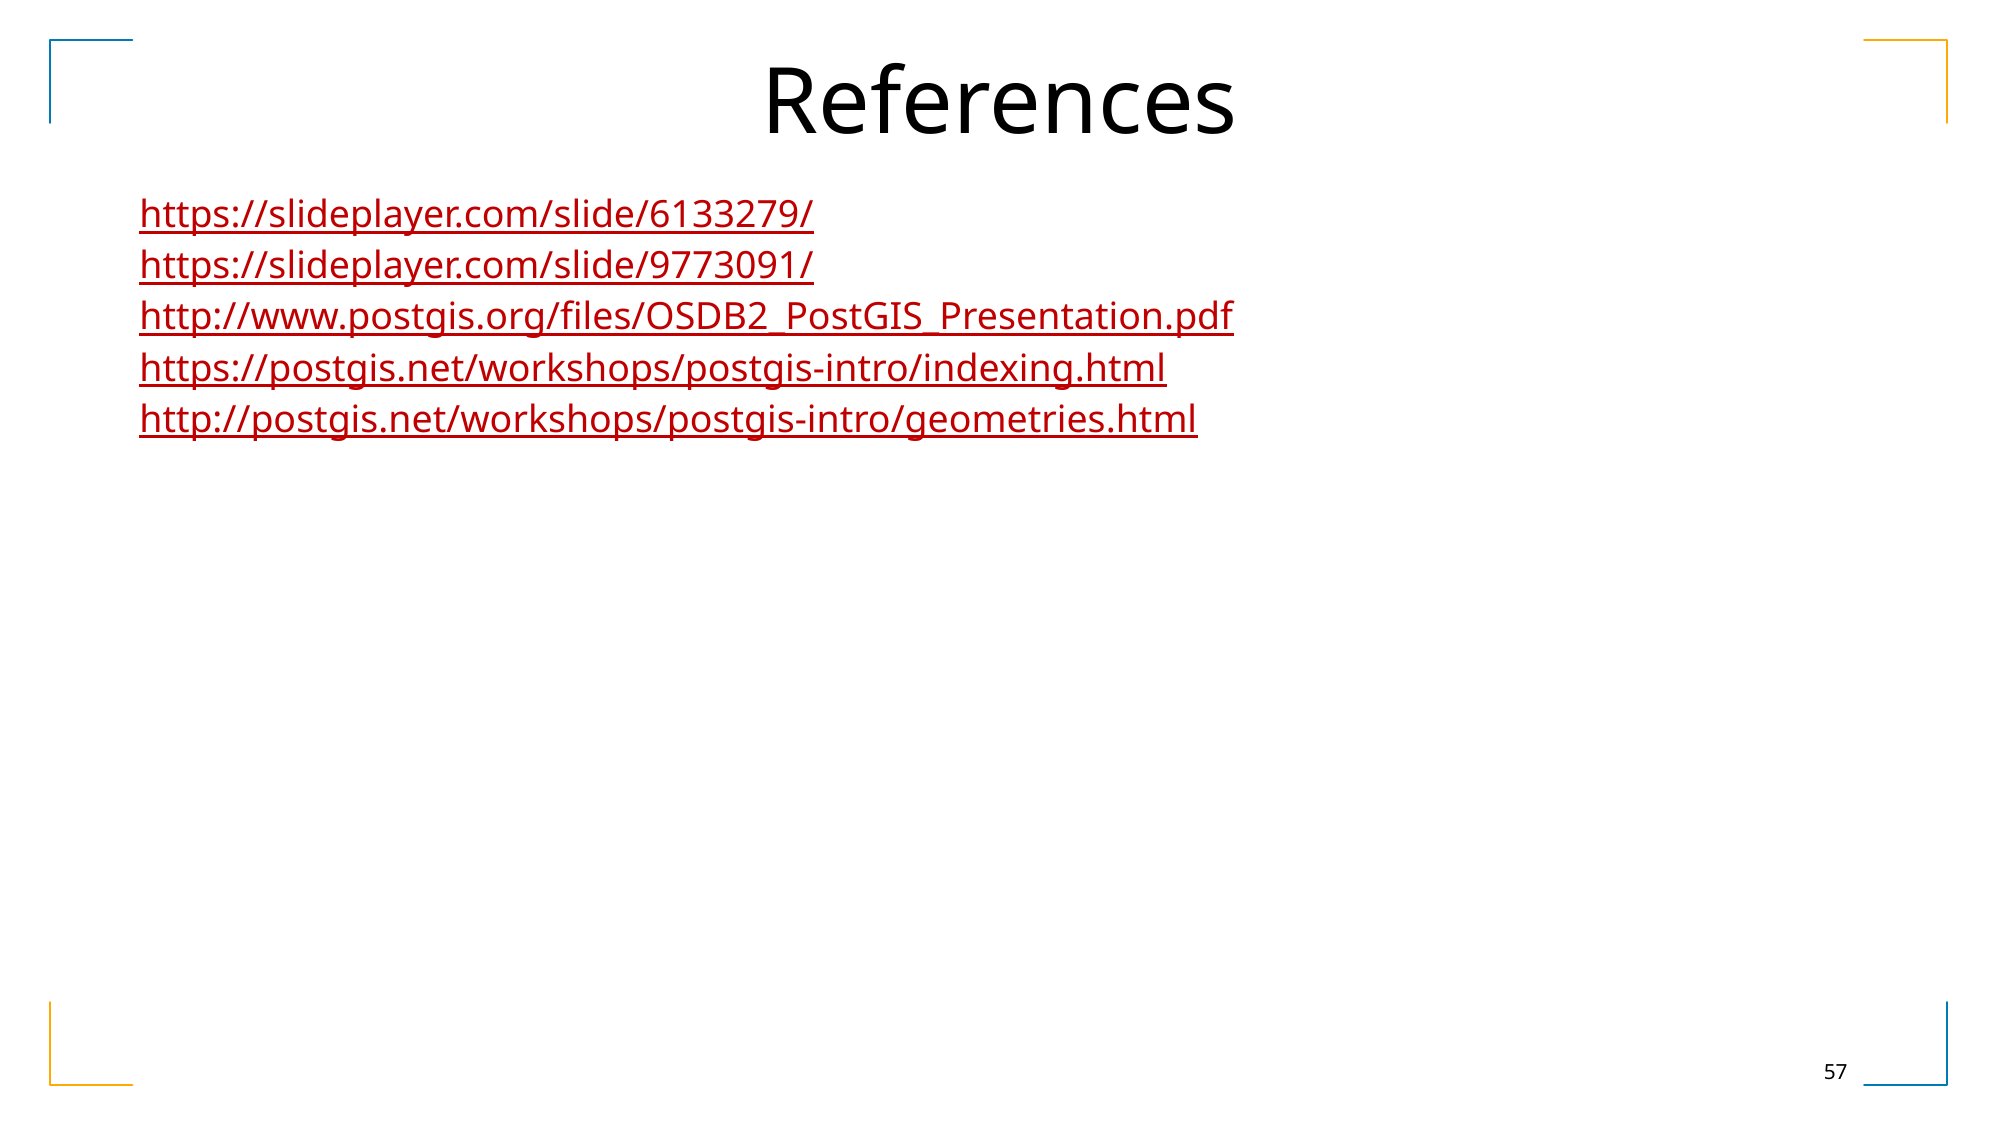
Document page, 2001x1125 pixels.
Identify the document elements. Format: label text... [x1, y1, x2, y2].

text_box [49, 39, 134, 124]
text_box [1863, 1001, 1948, 1086]
slide_number 57 [1412, 1042, 1863, 1103]
text_box References [116, 42, 1884, 153]
text_box https://slideplayer.com/slide/6133279/ https://slideplayer.com/slide/9773091/ http://www.postgis.org/files/OSDB2_PostGIS_Presentation.pdf https://postgis.net/workshops/postgis-intro/indexing.html http://postgis.net/workshops/postgis-intro/geometries.html [124, 183, 1912, 498]
text_box [49, 1001, 134, 1086]
text_box [1863, 39, 1948, 124]
